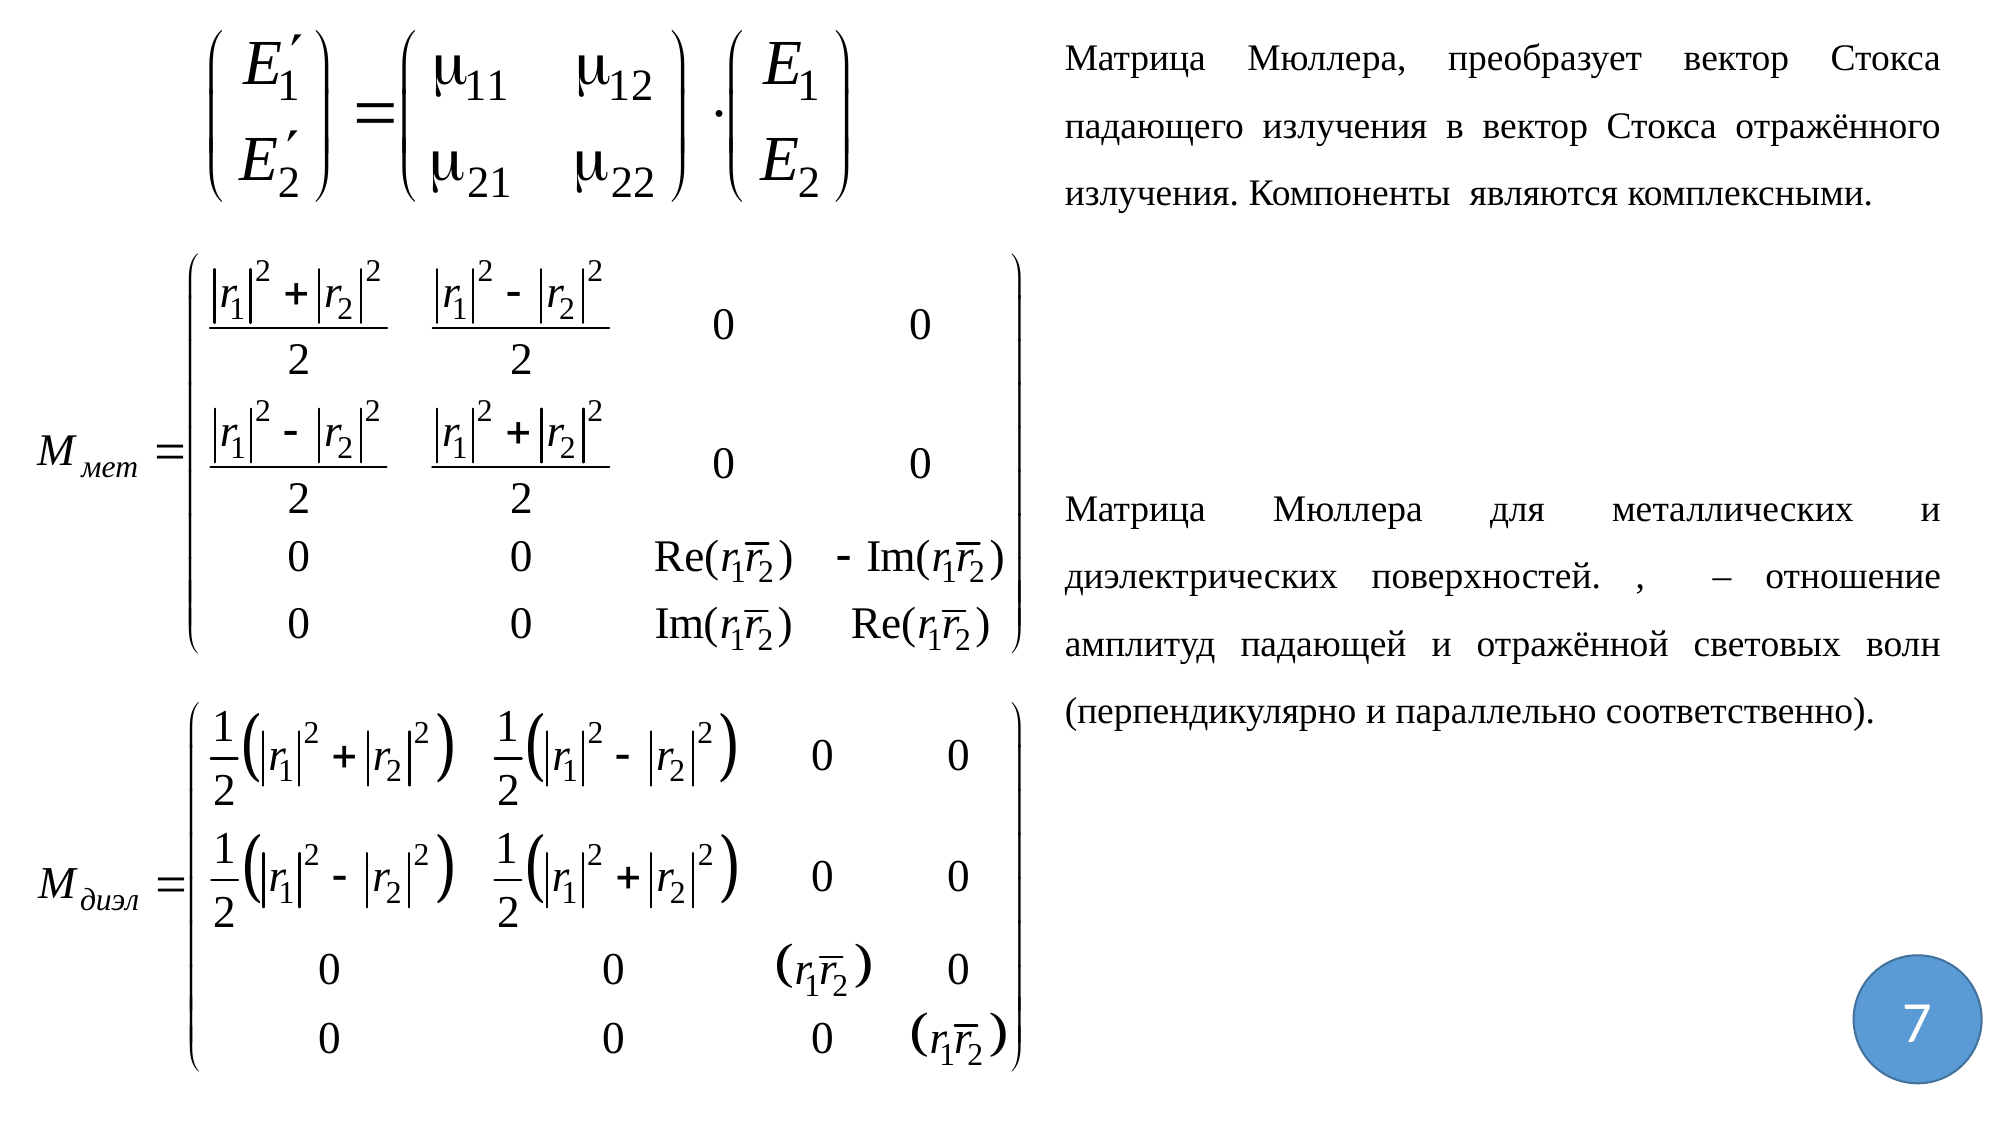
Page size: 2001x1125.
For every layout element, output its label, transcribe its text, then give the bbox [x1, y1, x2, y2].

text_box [30, 245, 1035, 663]
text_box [31, 693, 1035, 1082]
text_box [197, 17, 867, 215]
text_box 7 [1852, 954, 1983, 1085]
